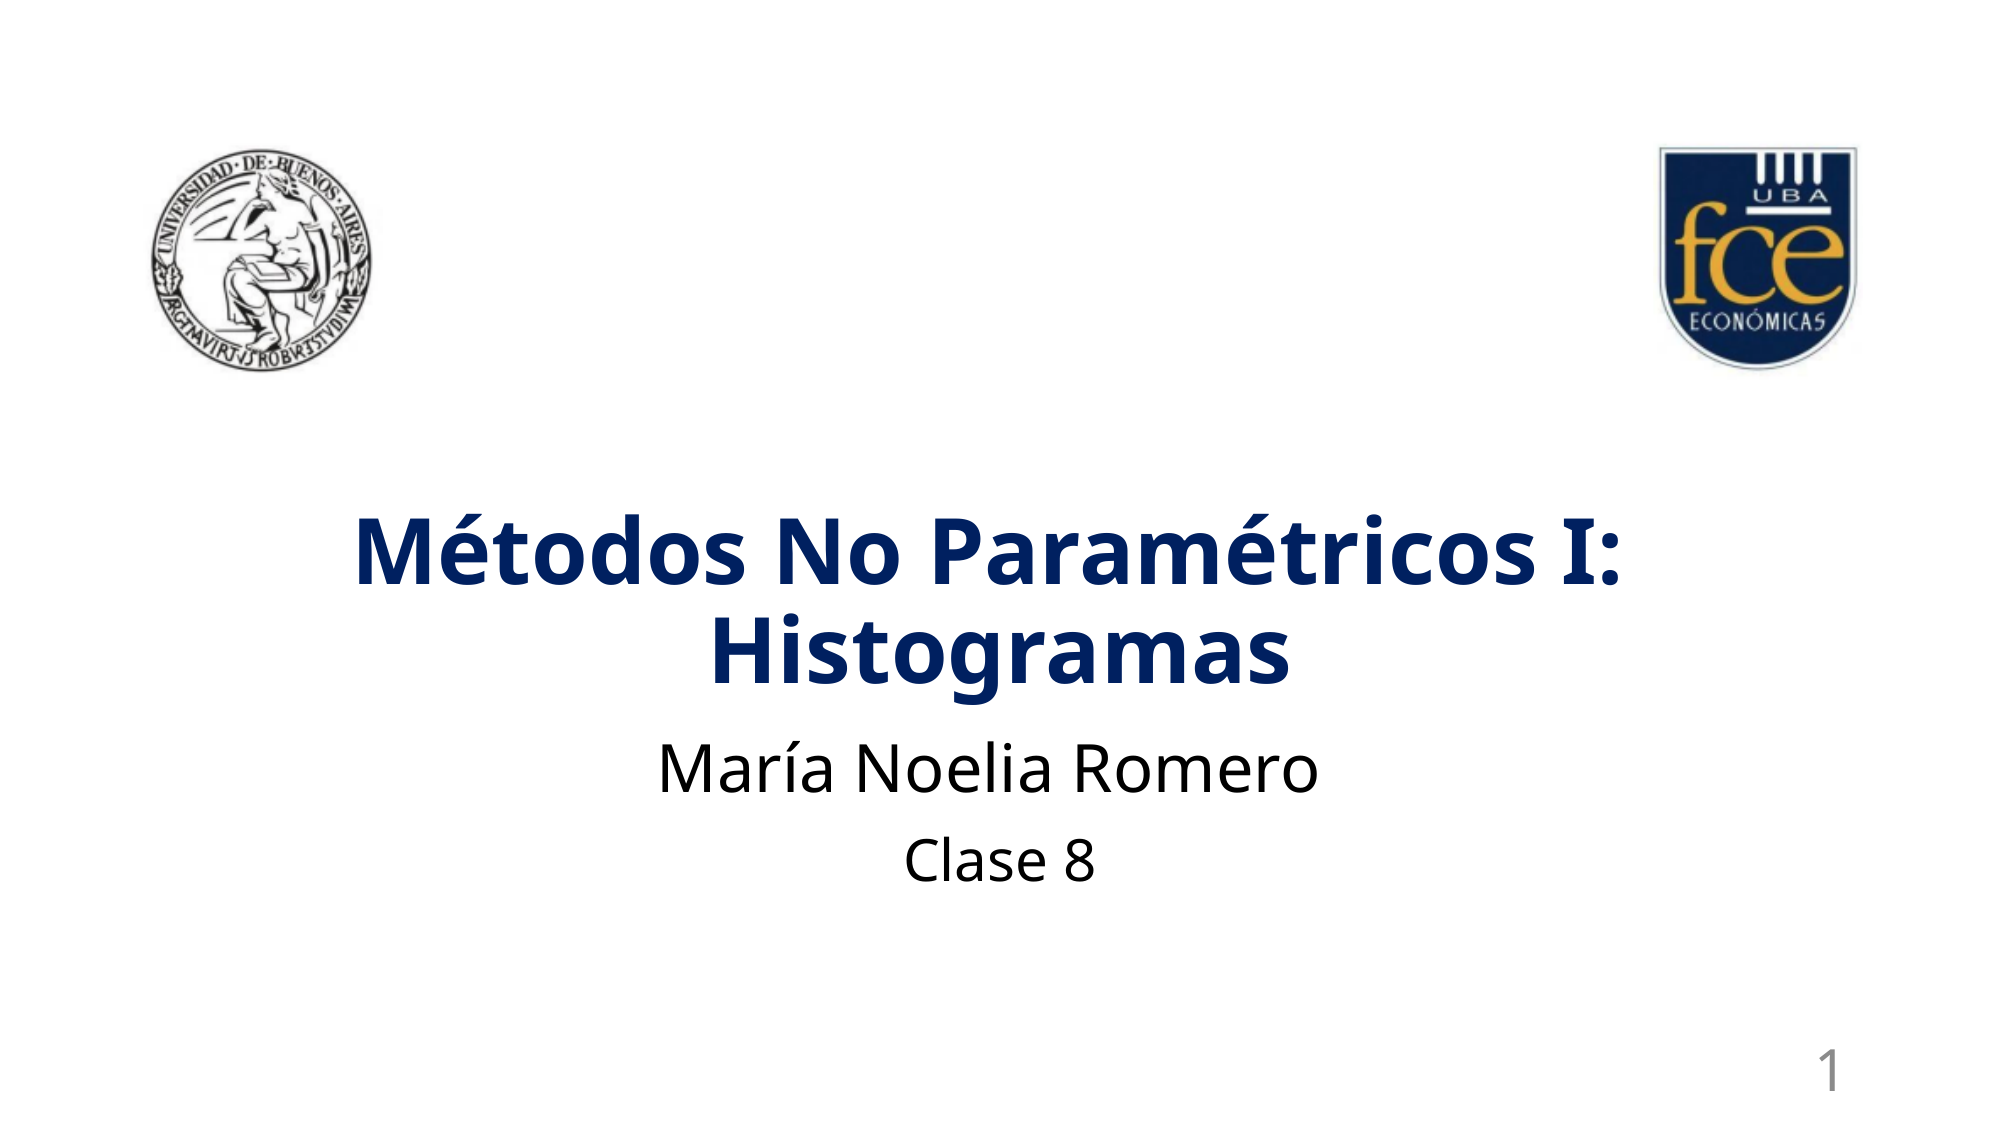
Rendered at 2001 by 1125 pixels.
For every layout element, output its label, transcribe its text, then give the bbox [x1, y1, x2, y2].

picture [142, 139, 383, 380]
picture [1653, 139, 1863, 380]
slide_number 1 [1412, 1042, 1863, 1103]
title Métodos No Paramétricos I: Histogramas [249, 319, 1750, 711]
subtitle María Noelia Romero Clase 8 [249, 713, 1750, 985]
